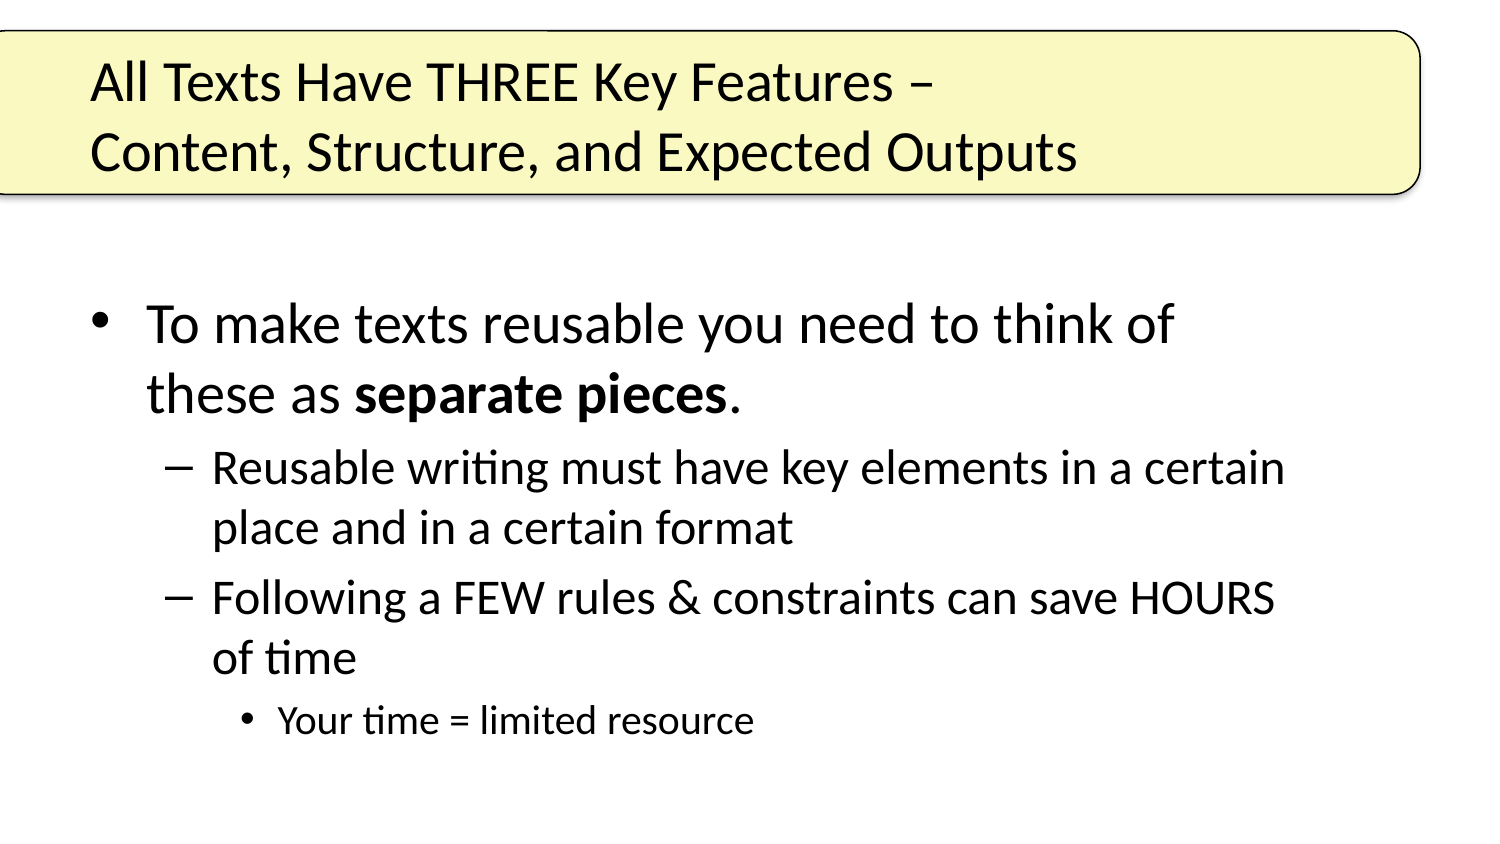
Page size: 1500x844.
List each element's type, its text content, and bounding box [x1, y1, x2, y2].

list To make texts reusable you need to think of these as separate pieces. Reusable writing must have key elements in a certain place and in a certain format Following a FEW rules & constraints can save HOURS of time Your time = limited resource [75, 277, 1326, 811]
title All Texts Have THREE Key Features – Content, Structure, and Expected Outputs [75, 33, 1421, 194]
